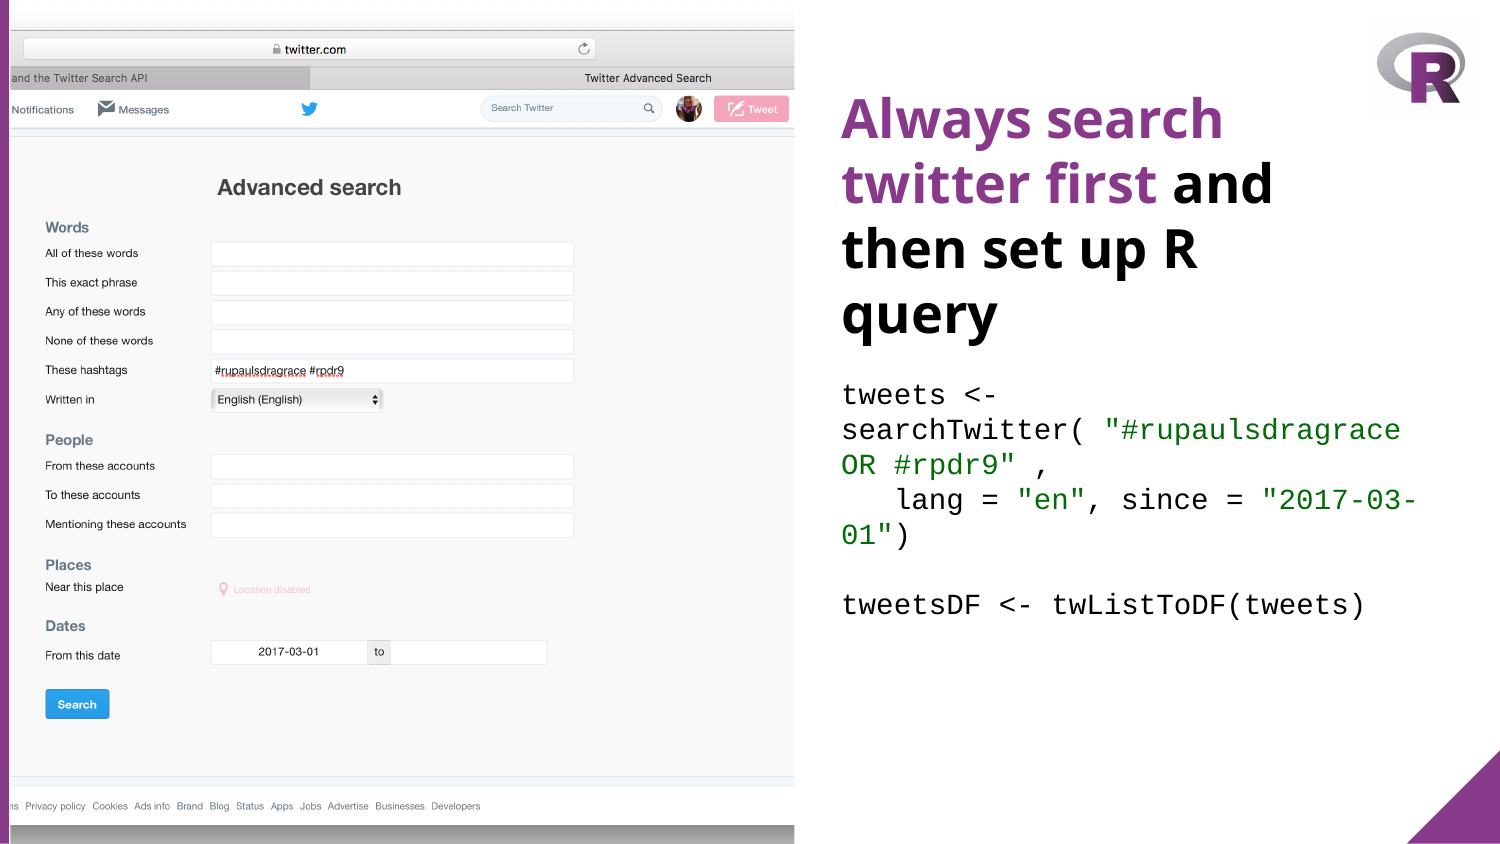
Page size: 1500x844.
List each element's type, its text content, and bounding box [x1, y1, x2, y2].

picture [1367, 14, 1475, 122]
picture [10, 0, 795, 844]
text_box tweets <- searchTwitter( "#rupaulsdragrace OR #rpdr9" , lang = "en", since = "2017-03-01") tweetsDF <- twListToDF(tweets) [826, 360, 1463, 517]
title Always search twitter first and then set up R query [826, 69, 1356, 210]
